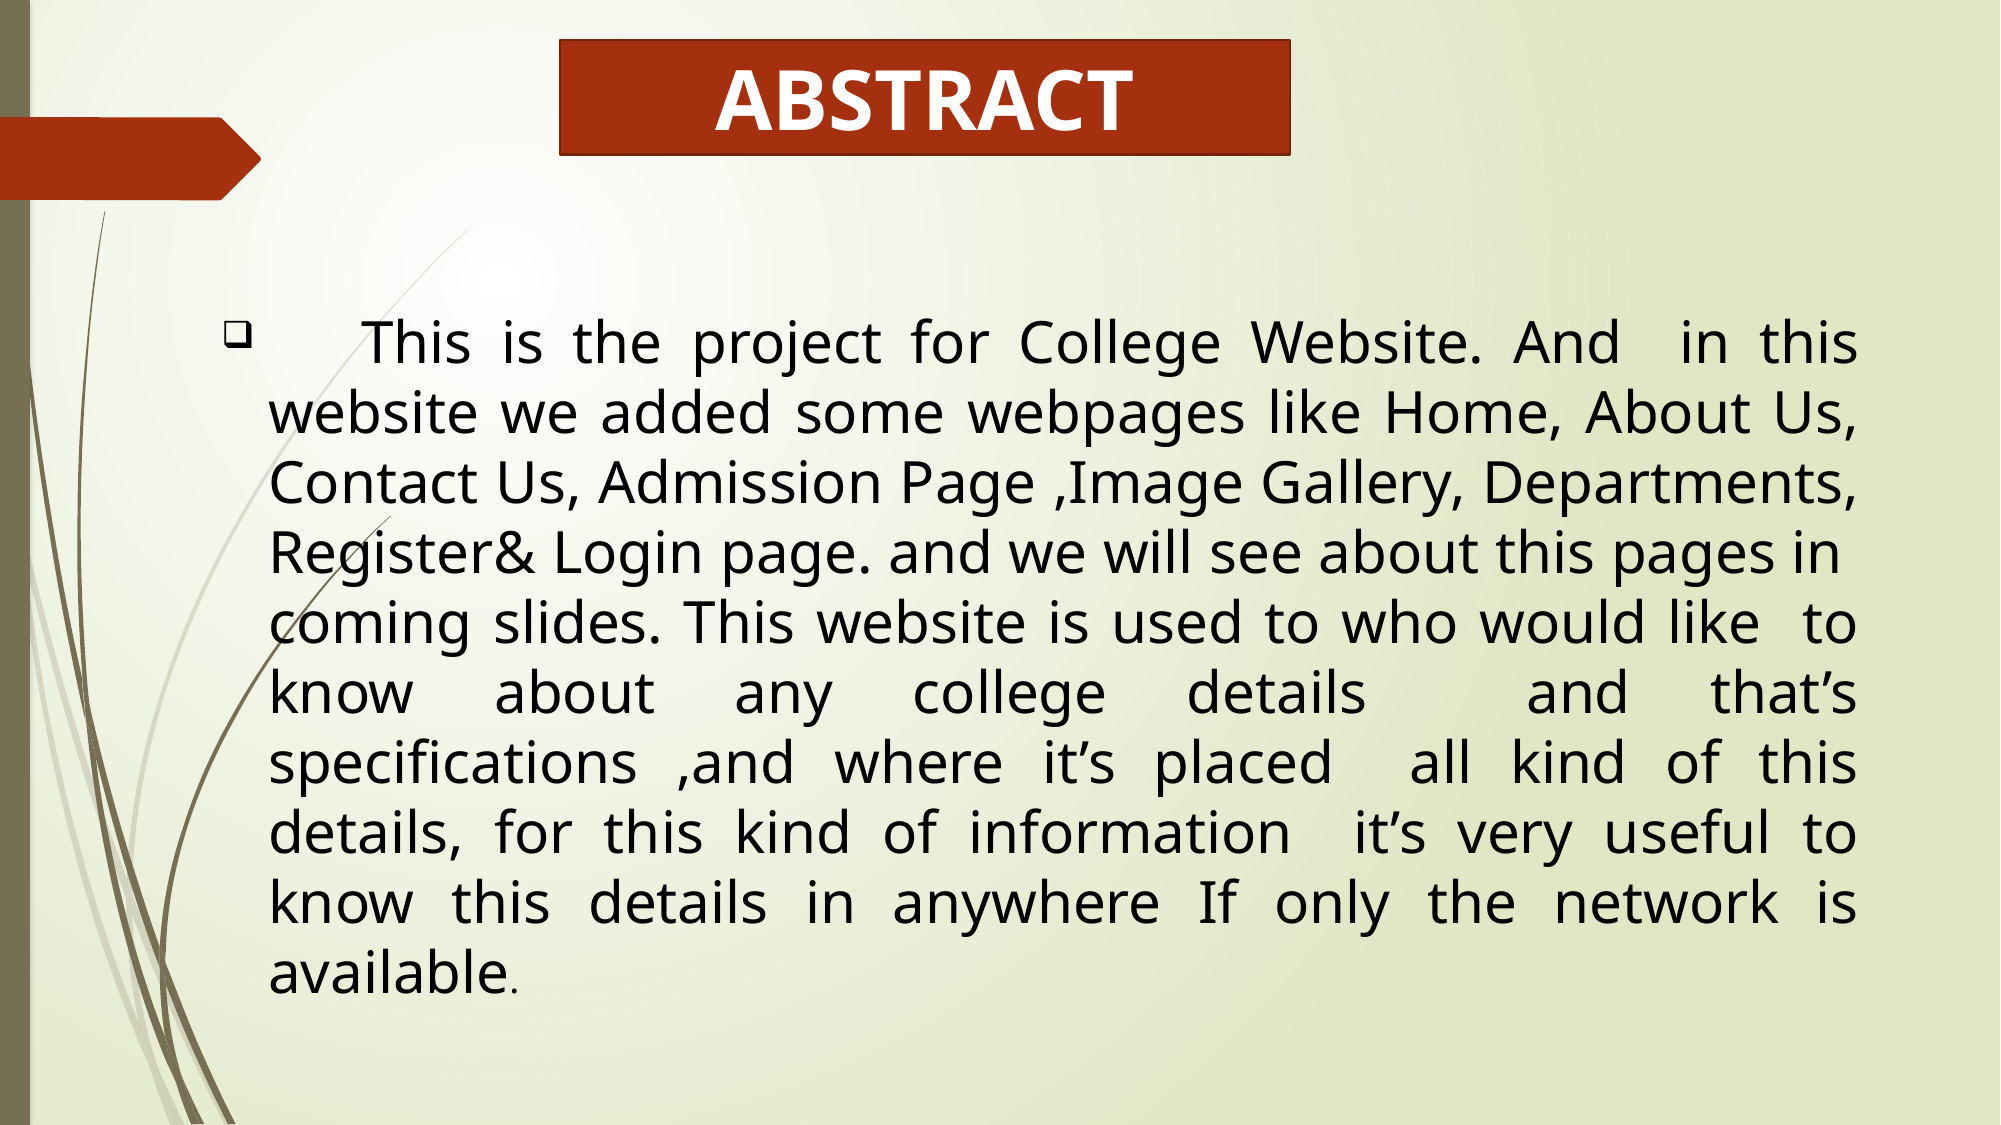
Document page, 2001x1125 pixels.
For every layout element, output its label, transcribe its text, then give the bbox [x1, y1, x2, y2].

text_box ABSTRACT [559, 39, 1291, 156]
text_box This is the project for College Website. And in this website we added some webpages like Home, About Us, Contact Us, Admission Page ,Image Gallery, Departments, Register& Login page. and we will see about this pages in coming slides. This website is used to who would like to know about any college details and that’s specifications ,and where it’s placed all kind of this details, for this kind of information it’s very useful to know this details in anywhere If only the network is available. [206, 297, 1874, 1013]
